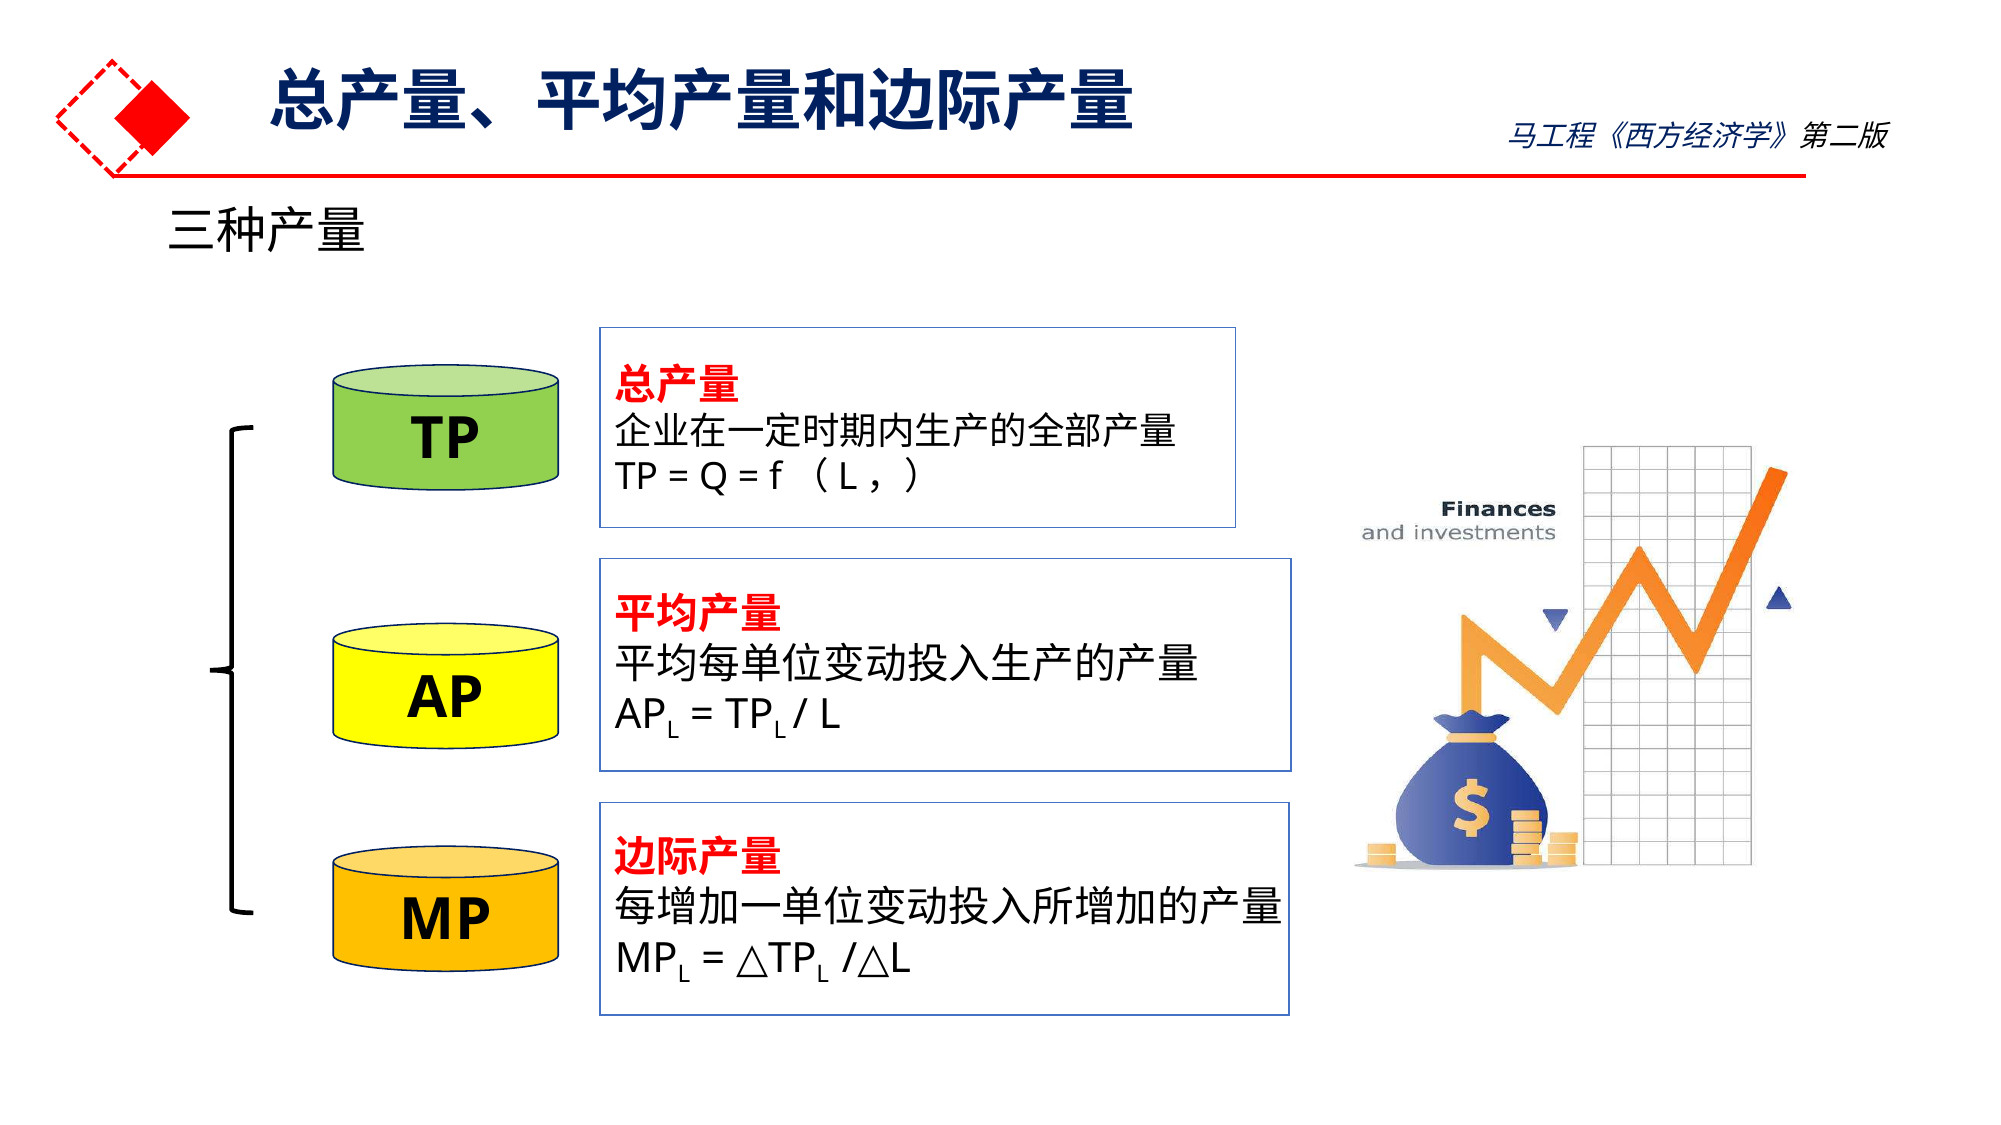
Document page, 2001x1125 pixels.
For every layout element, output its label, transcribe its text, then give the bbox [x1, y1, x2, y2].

text_box [333, 624, 559, 654]
text_box AP [333, 623, 559, 749]
text_box [114, 80, 191, 157]
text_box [333, 364, 558, 396]
text_box [333, 846, 558, 877]
text_box TP [333, 364, 559, 490]
text_box 三种产量 [152, 191, 448, 267]
text_box 平均产量 平均每单位变动投入生产的产量 APL = TPL / L [599, 558, 1291, 772]
text_box 总产量、平均产量和边际产量 [253, 59, 1979, 207]
text_box 马工程《西方经济学》第二版 [1491, 109, 1979, 160]
text_box 边际产量 每增加一单位变动投入所增加的产量 MPL = △TPL /△L [600, 802, 1289, 1015]
text_box [54, 61, 143, 178]
text_box MP [333, 846, 559, 972]
text_box [209, 426, 254, 914]
picture [1329, 427, 1807, 875]
